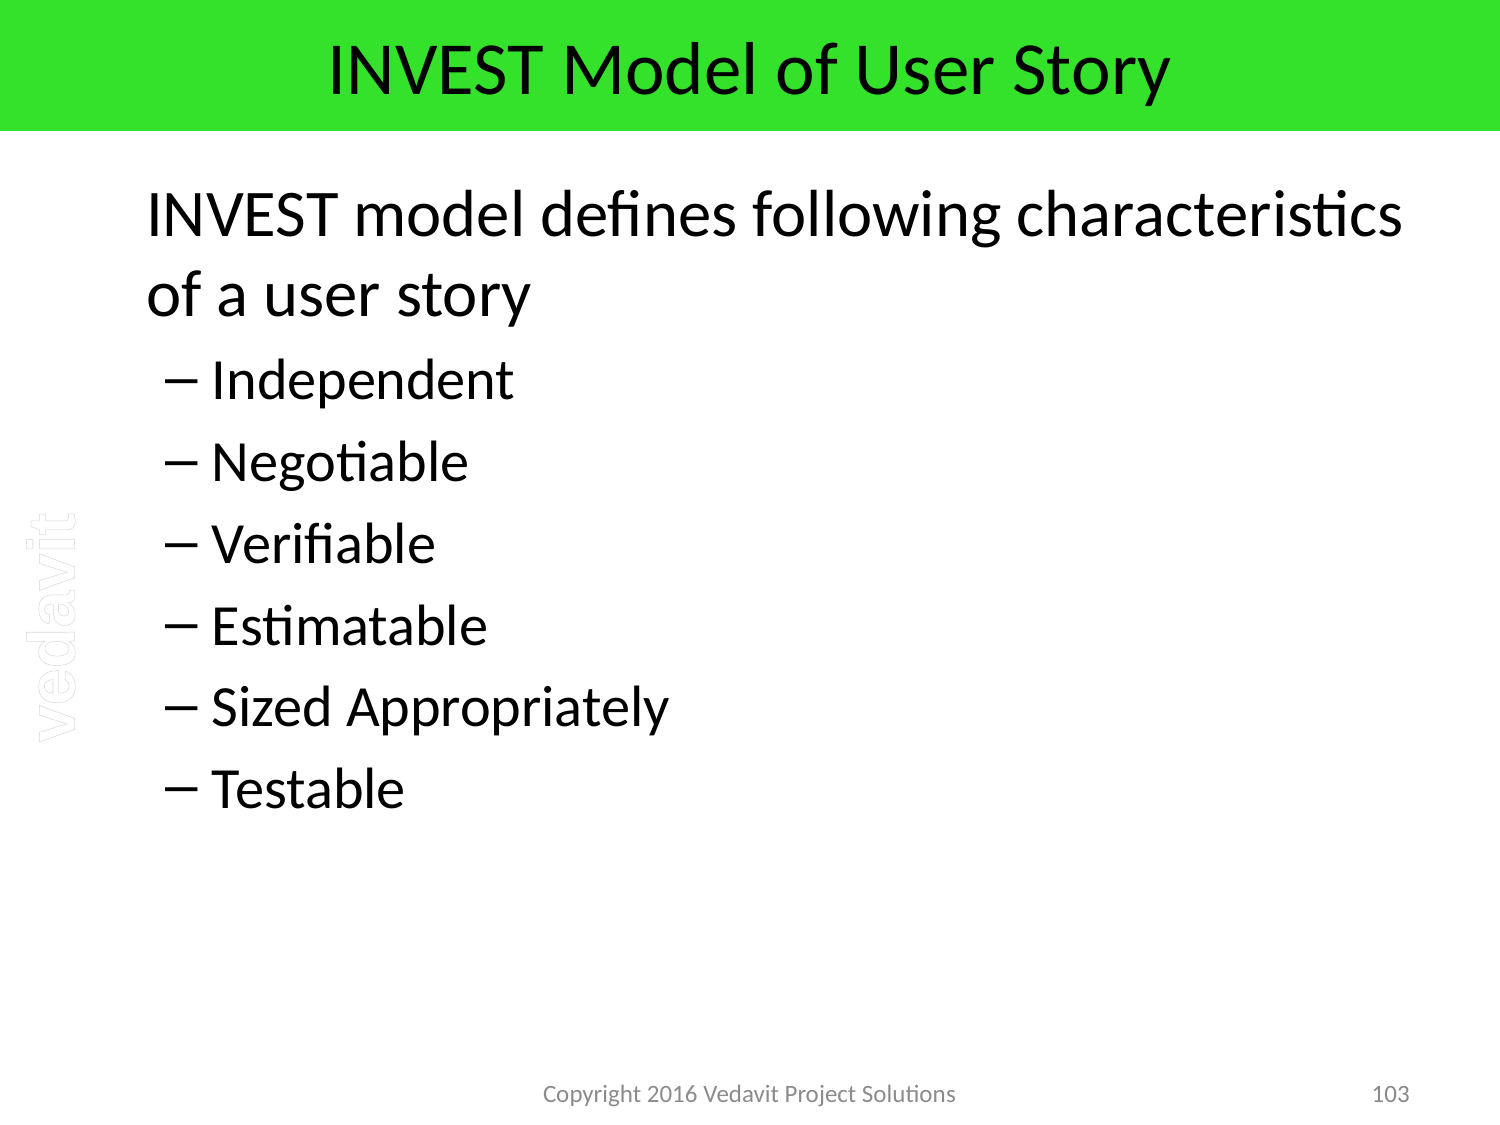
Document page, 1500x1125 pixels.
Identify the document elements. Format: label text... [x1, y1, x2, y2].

slide_number 103 [1074, 1062, 1425, 1123]
footer Copyright 2016 Vedavit Project Solutions [512, 1062, 988, 1123]
title INVEST Model of User Story [0, 0, 1500, 131]
list INVEST model defines following characteristics of a user story Independent Negotiable Verifiable Estimatable Sized Appropriately Testable [75, 162, 1425, 1000]
